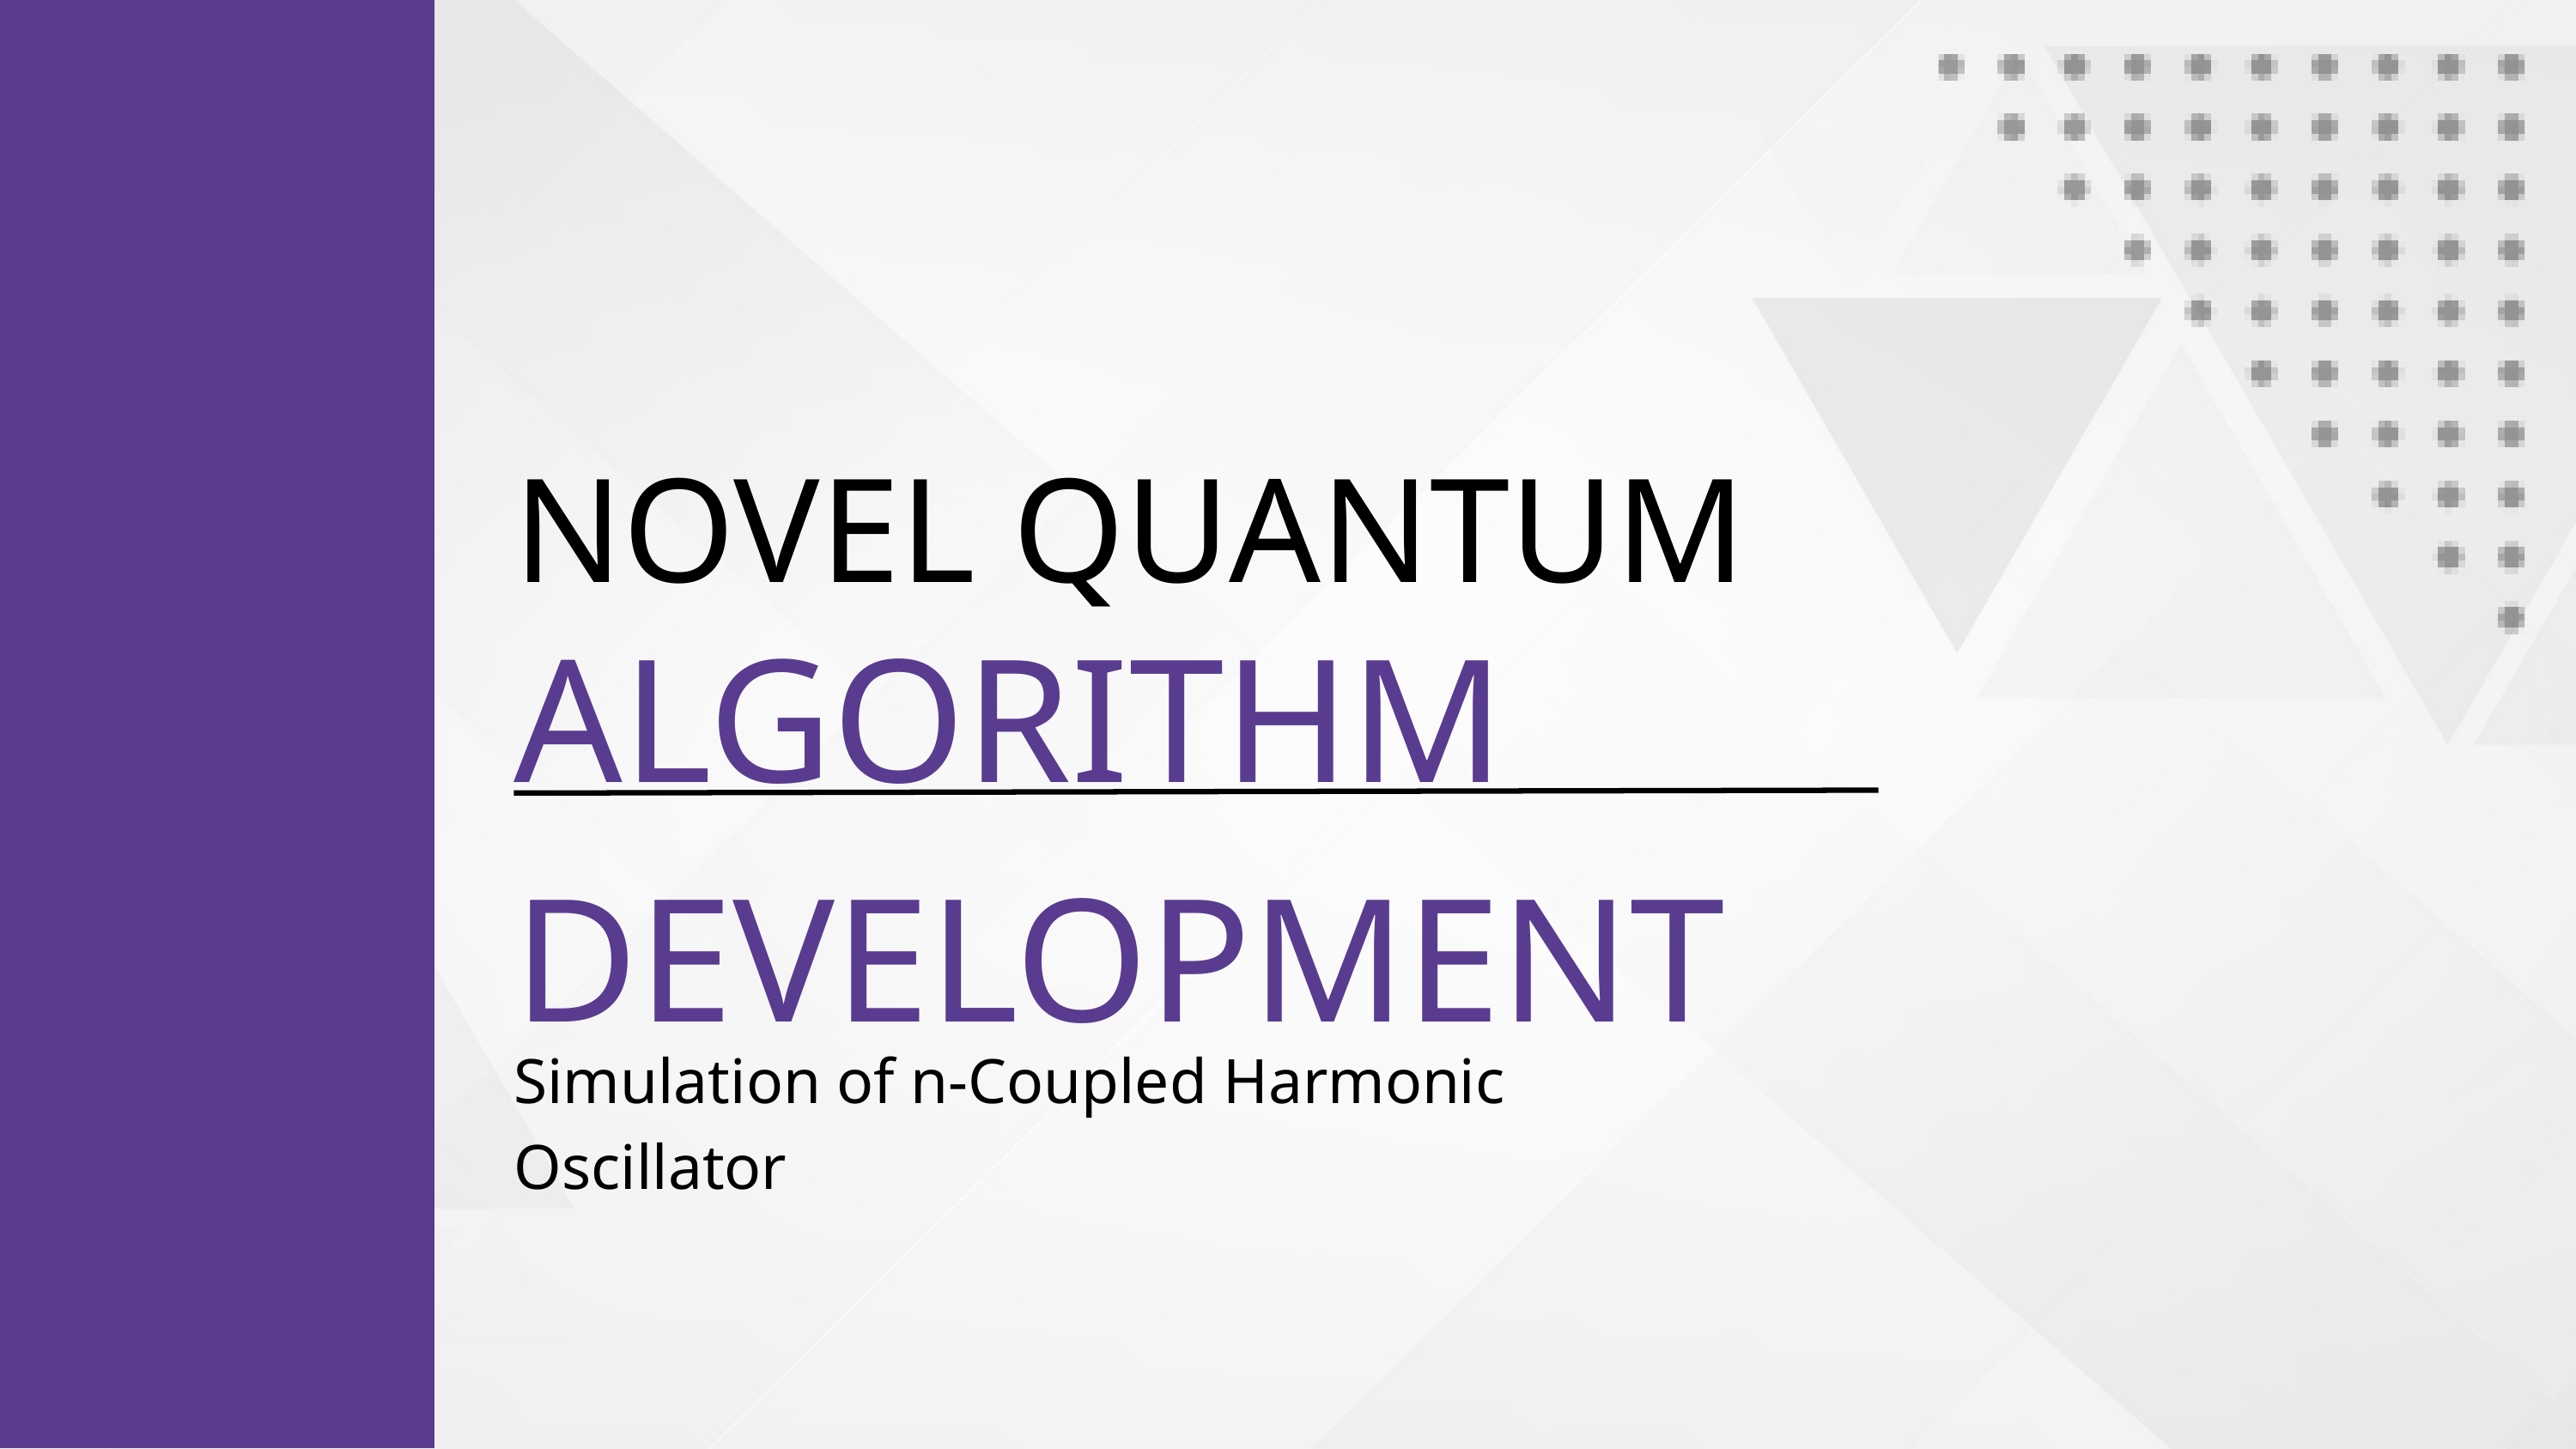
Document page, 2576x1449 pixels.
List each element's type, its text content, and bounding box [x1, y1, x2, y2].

text_box [1938, 54, 2525, 634]
text_box NOVEL QUANTUM [513, 409, 1835, 578]
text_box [0, 0, 435, 1449]
text_box [436, 0, 2576, 1449]
text_box ALGORITHM DEVELOPMENT [513, 578, 2063, 1056]
text_box Simulation of n-Coupled Harmonic Oscillator [513, 1030, 1631, 1202]
